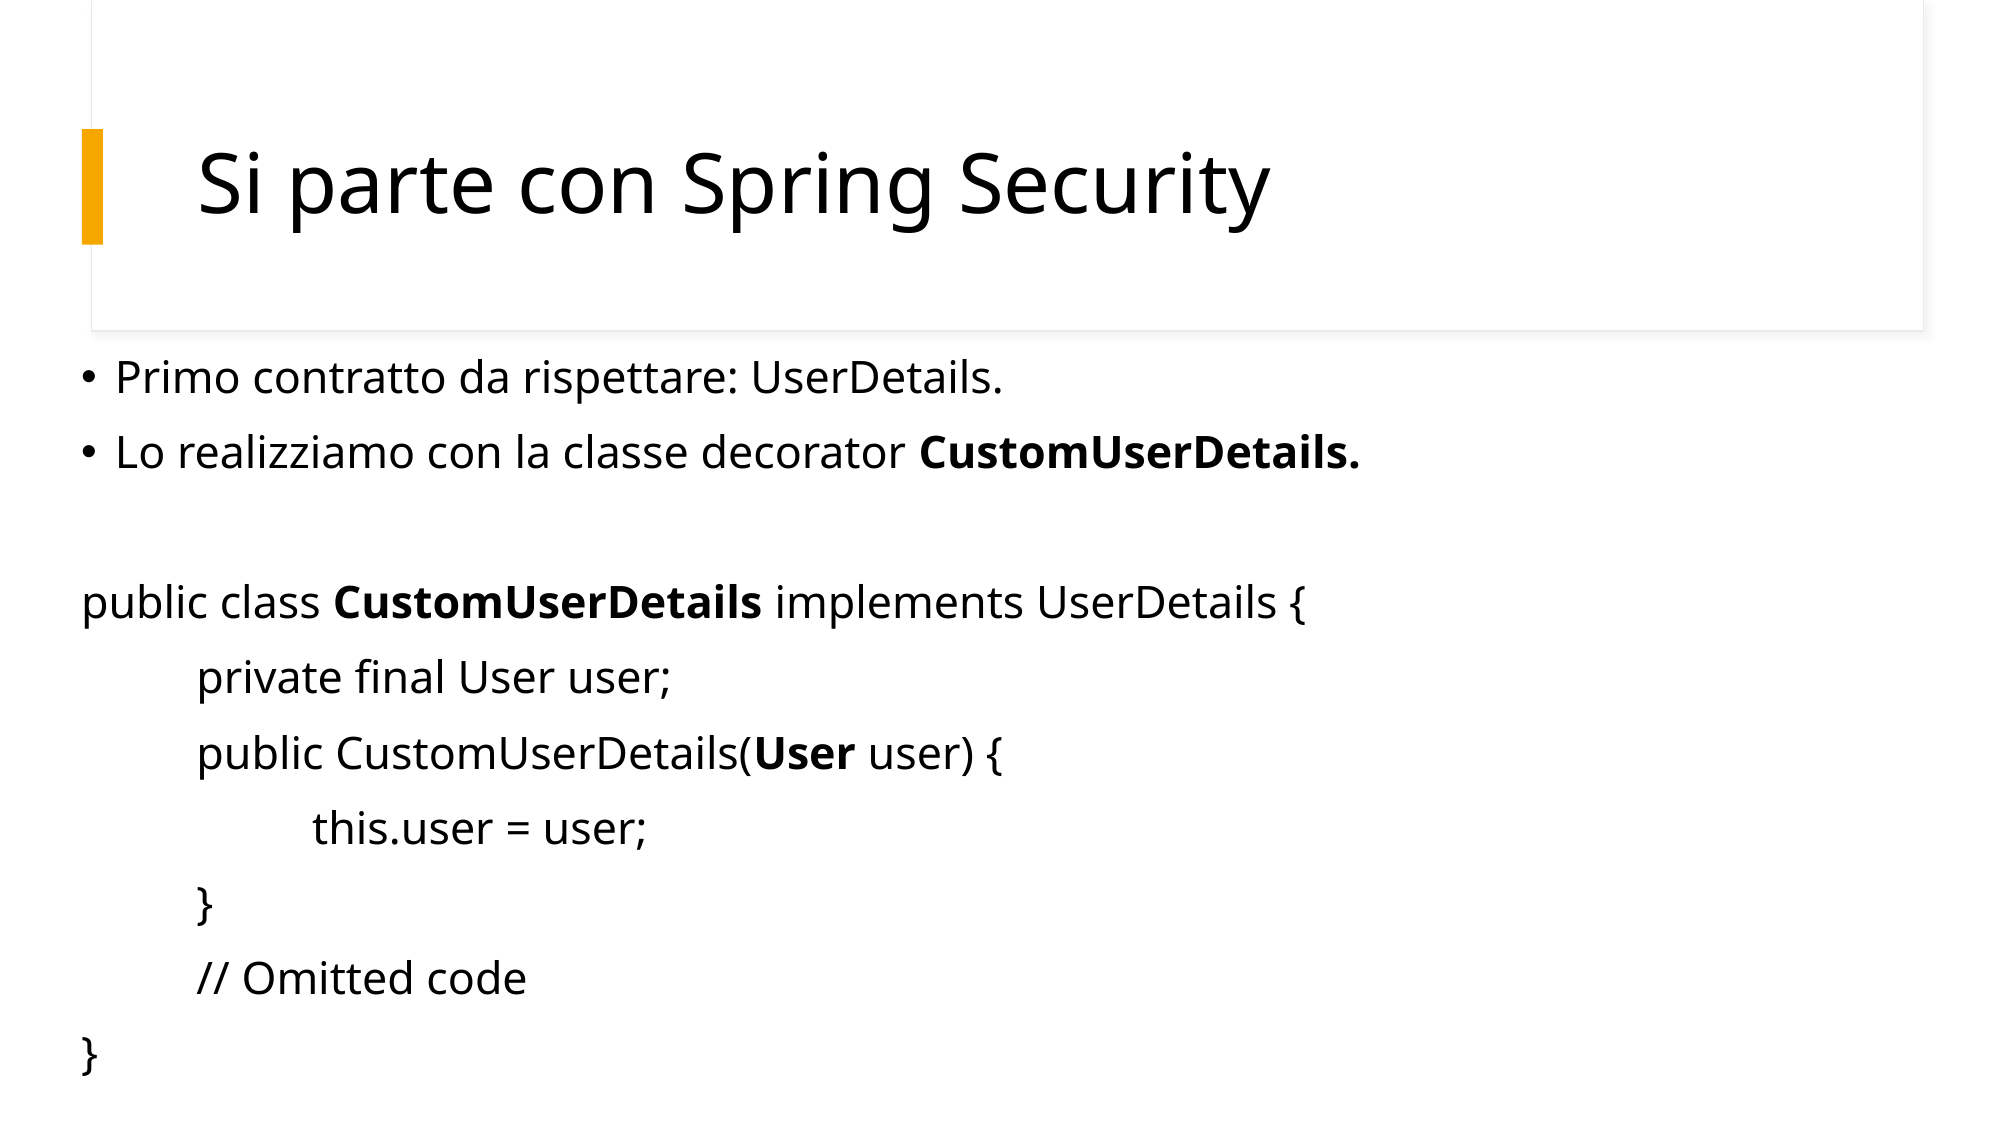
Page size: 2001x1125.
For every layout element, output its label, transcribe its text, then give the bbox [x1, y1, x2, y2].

list Primo contratto da rispettare: UserDetails. Lo realizziamo con la classe decorator CustomUserDetails. public class CustomUserDetails implements UserDetails { private final User user; public CustomUserDetails(User user) { this.user = user; } // Omitted code } [66, 335, 1941, 1092]
title Si parte con Spring Security [183, 90, 1851, 284]
